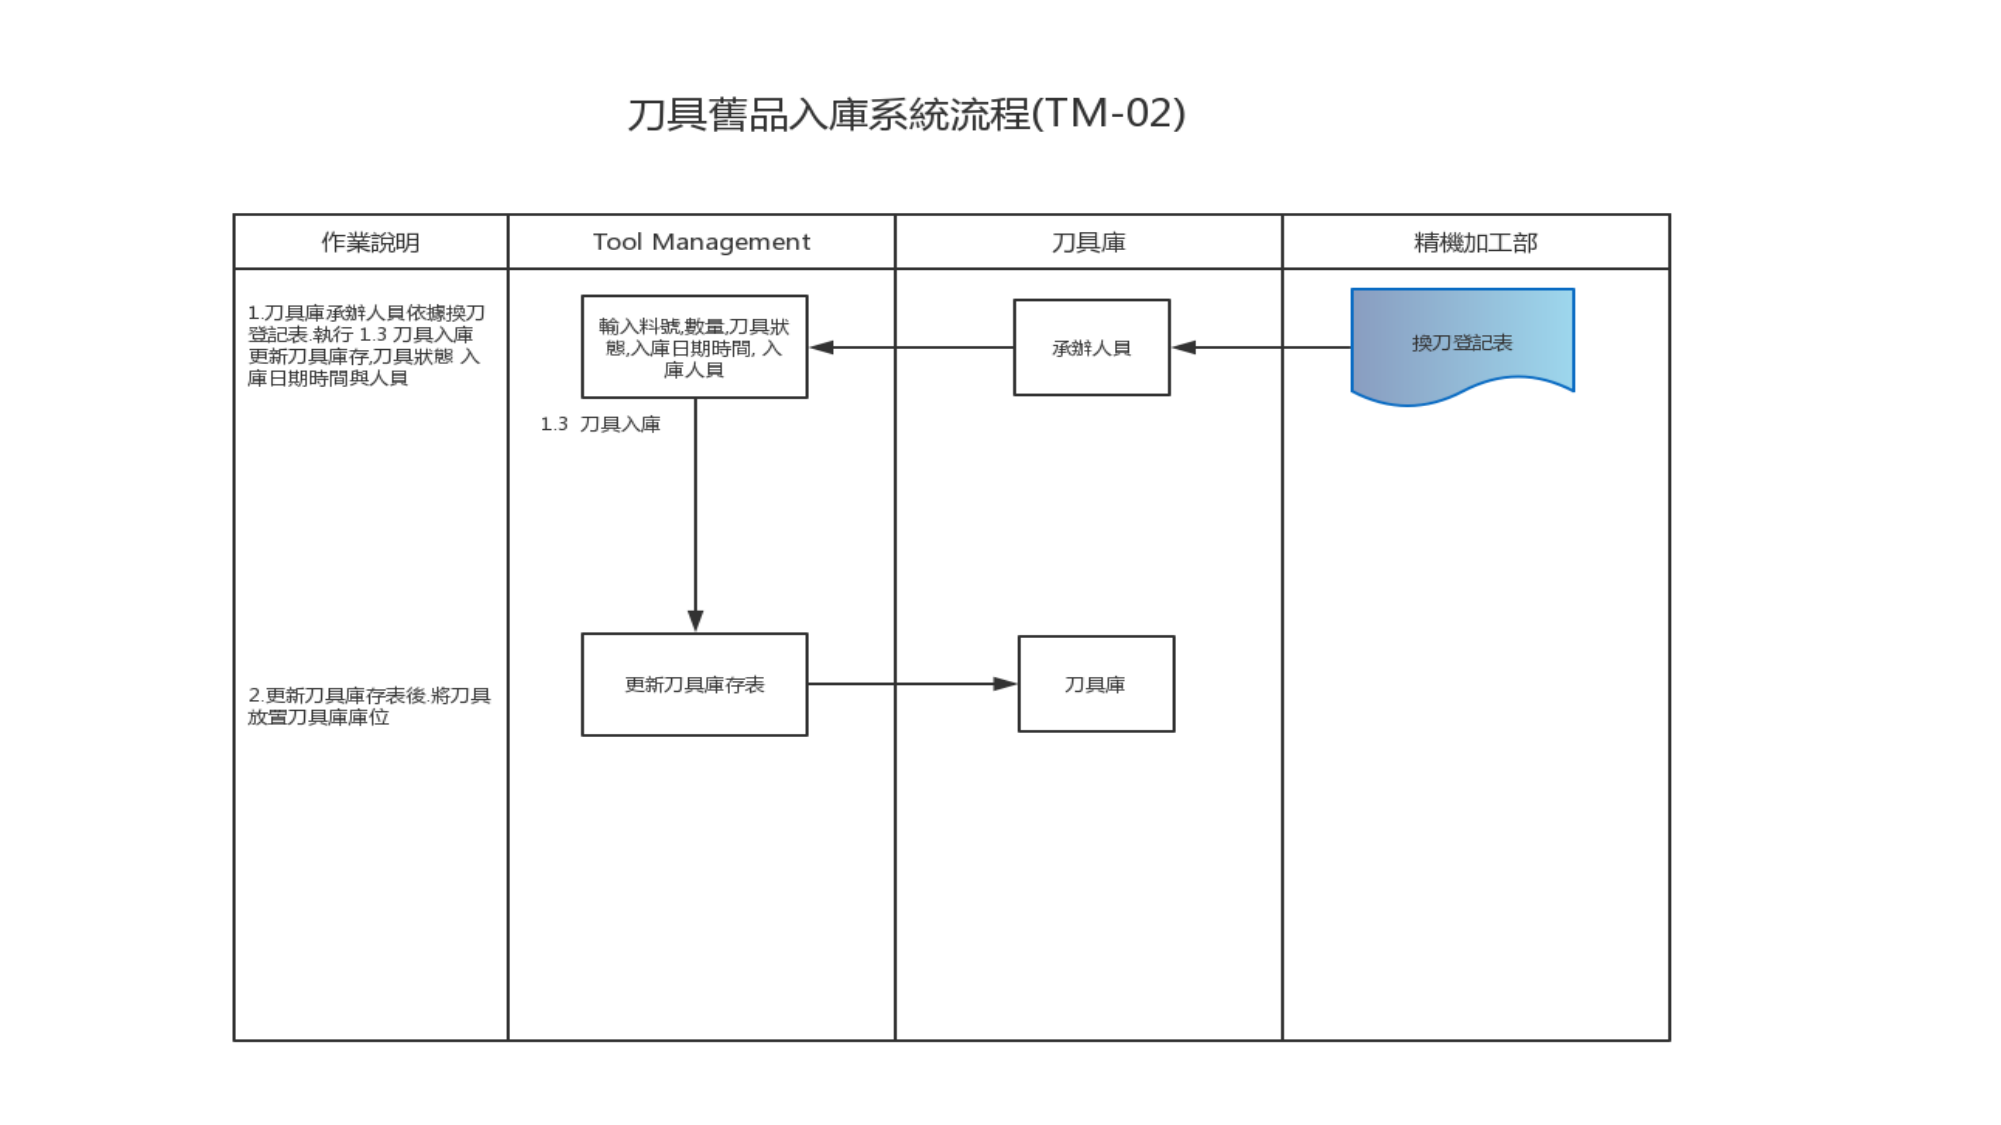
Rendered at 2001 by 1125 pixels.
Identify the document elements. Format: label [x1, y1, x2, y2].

picture [160, 0, 1766, 1125]
